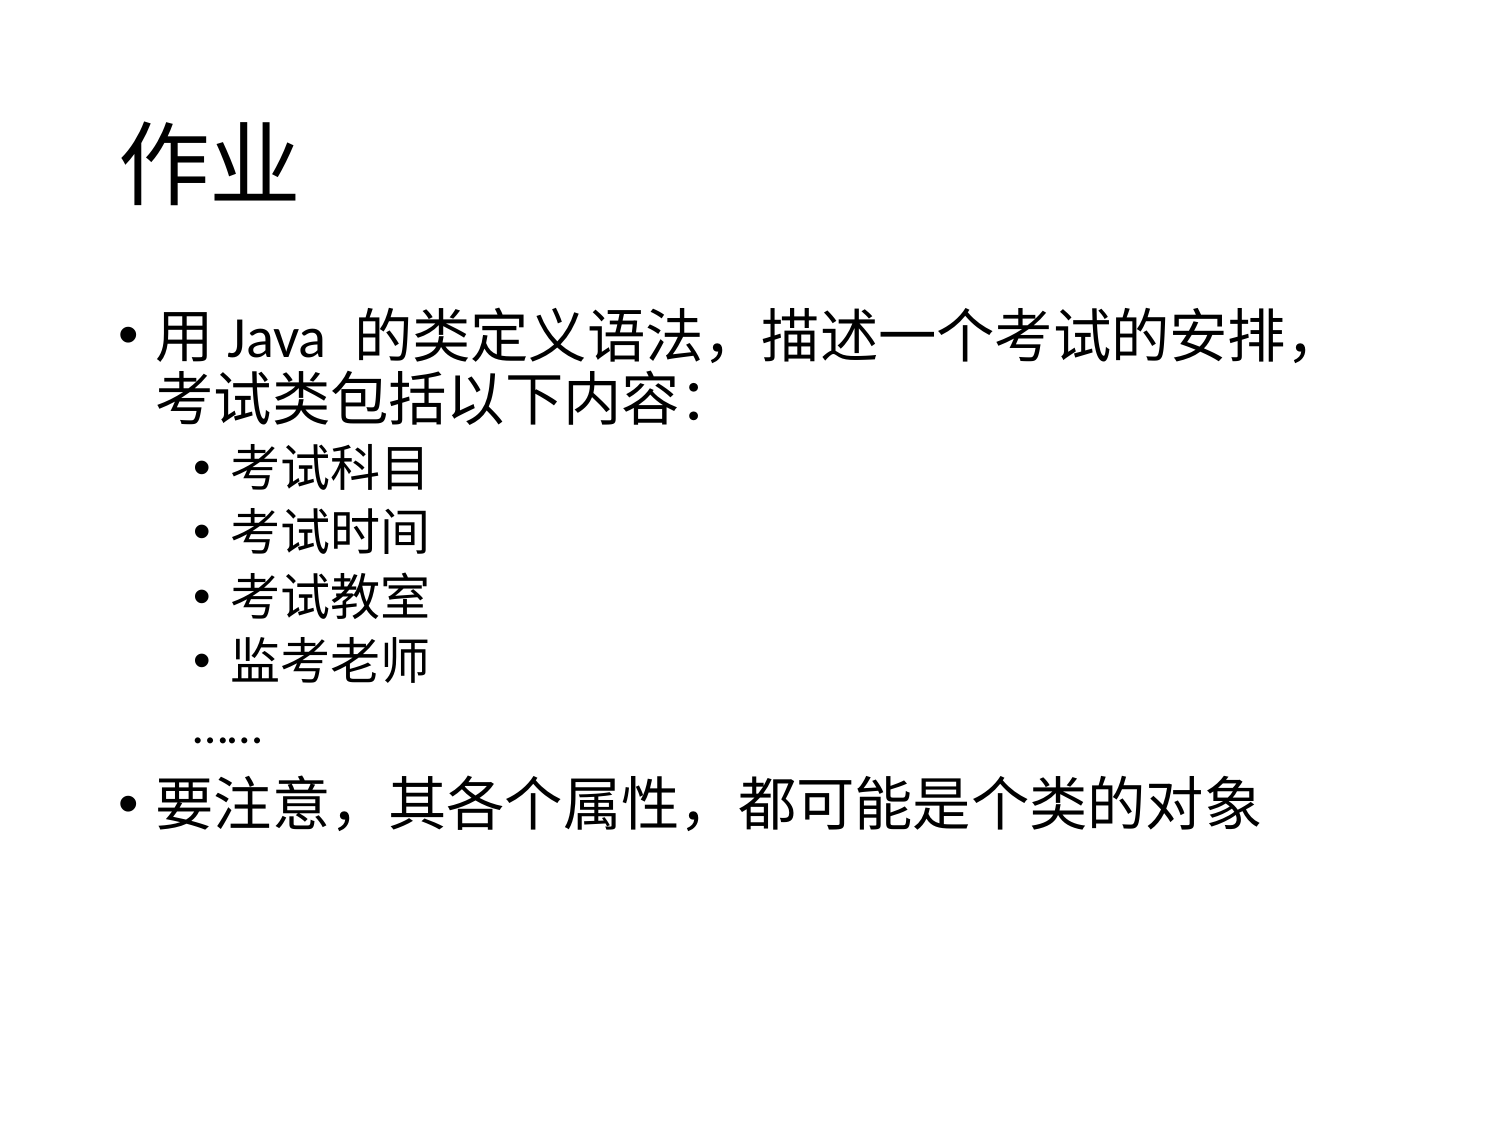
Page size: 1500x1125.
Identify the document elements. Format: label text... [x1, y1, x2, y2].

title 作业 [103, 59, 1397, 278]
list 用Java 的类定义语法，描述一个考试的安排，考试类包括以下内容： 考试科目 考试时间 考试教室 监考老师 …… 要注意，其各个属性，都可能是个类的对象 [103, 299, 1378, 893]
